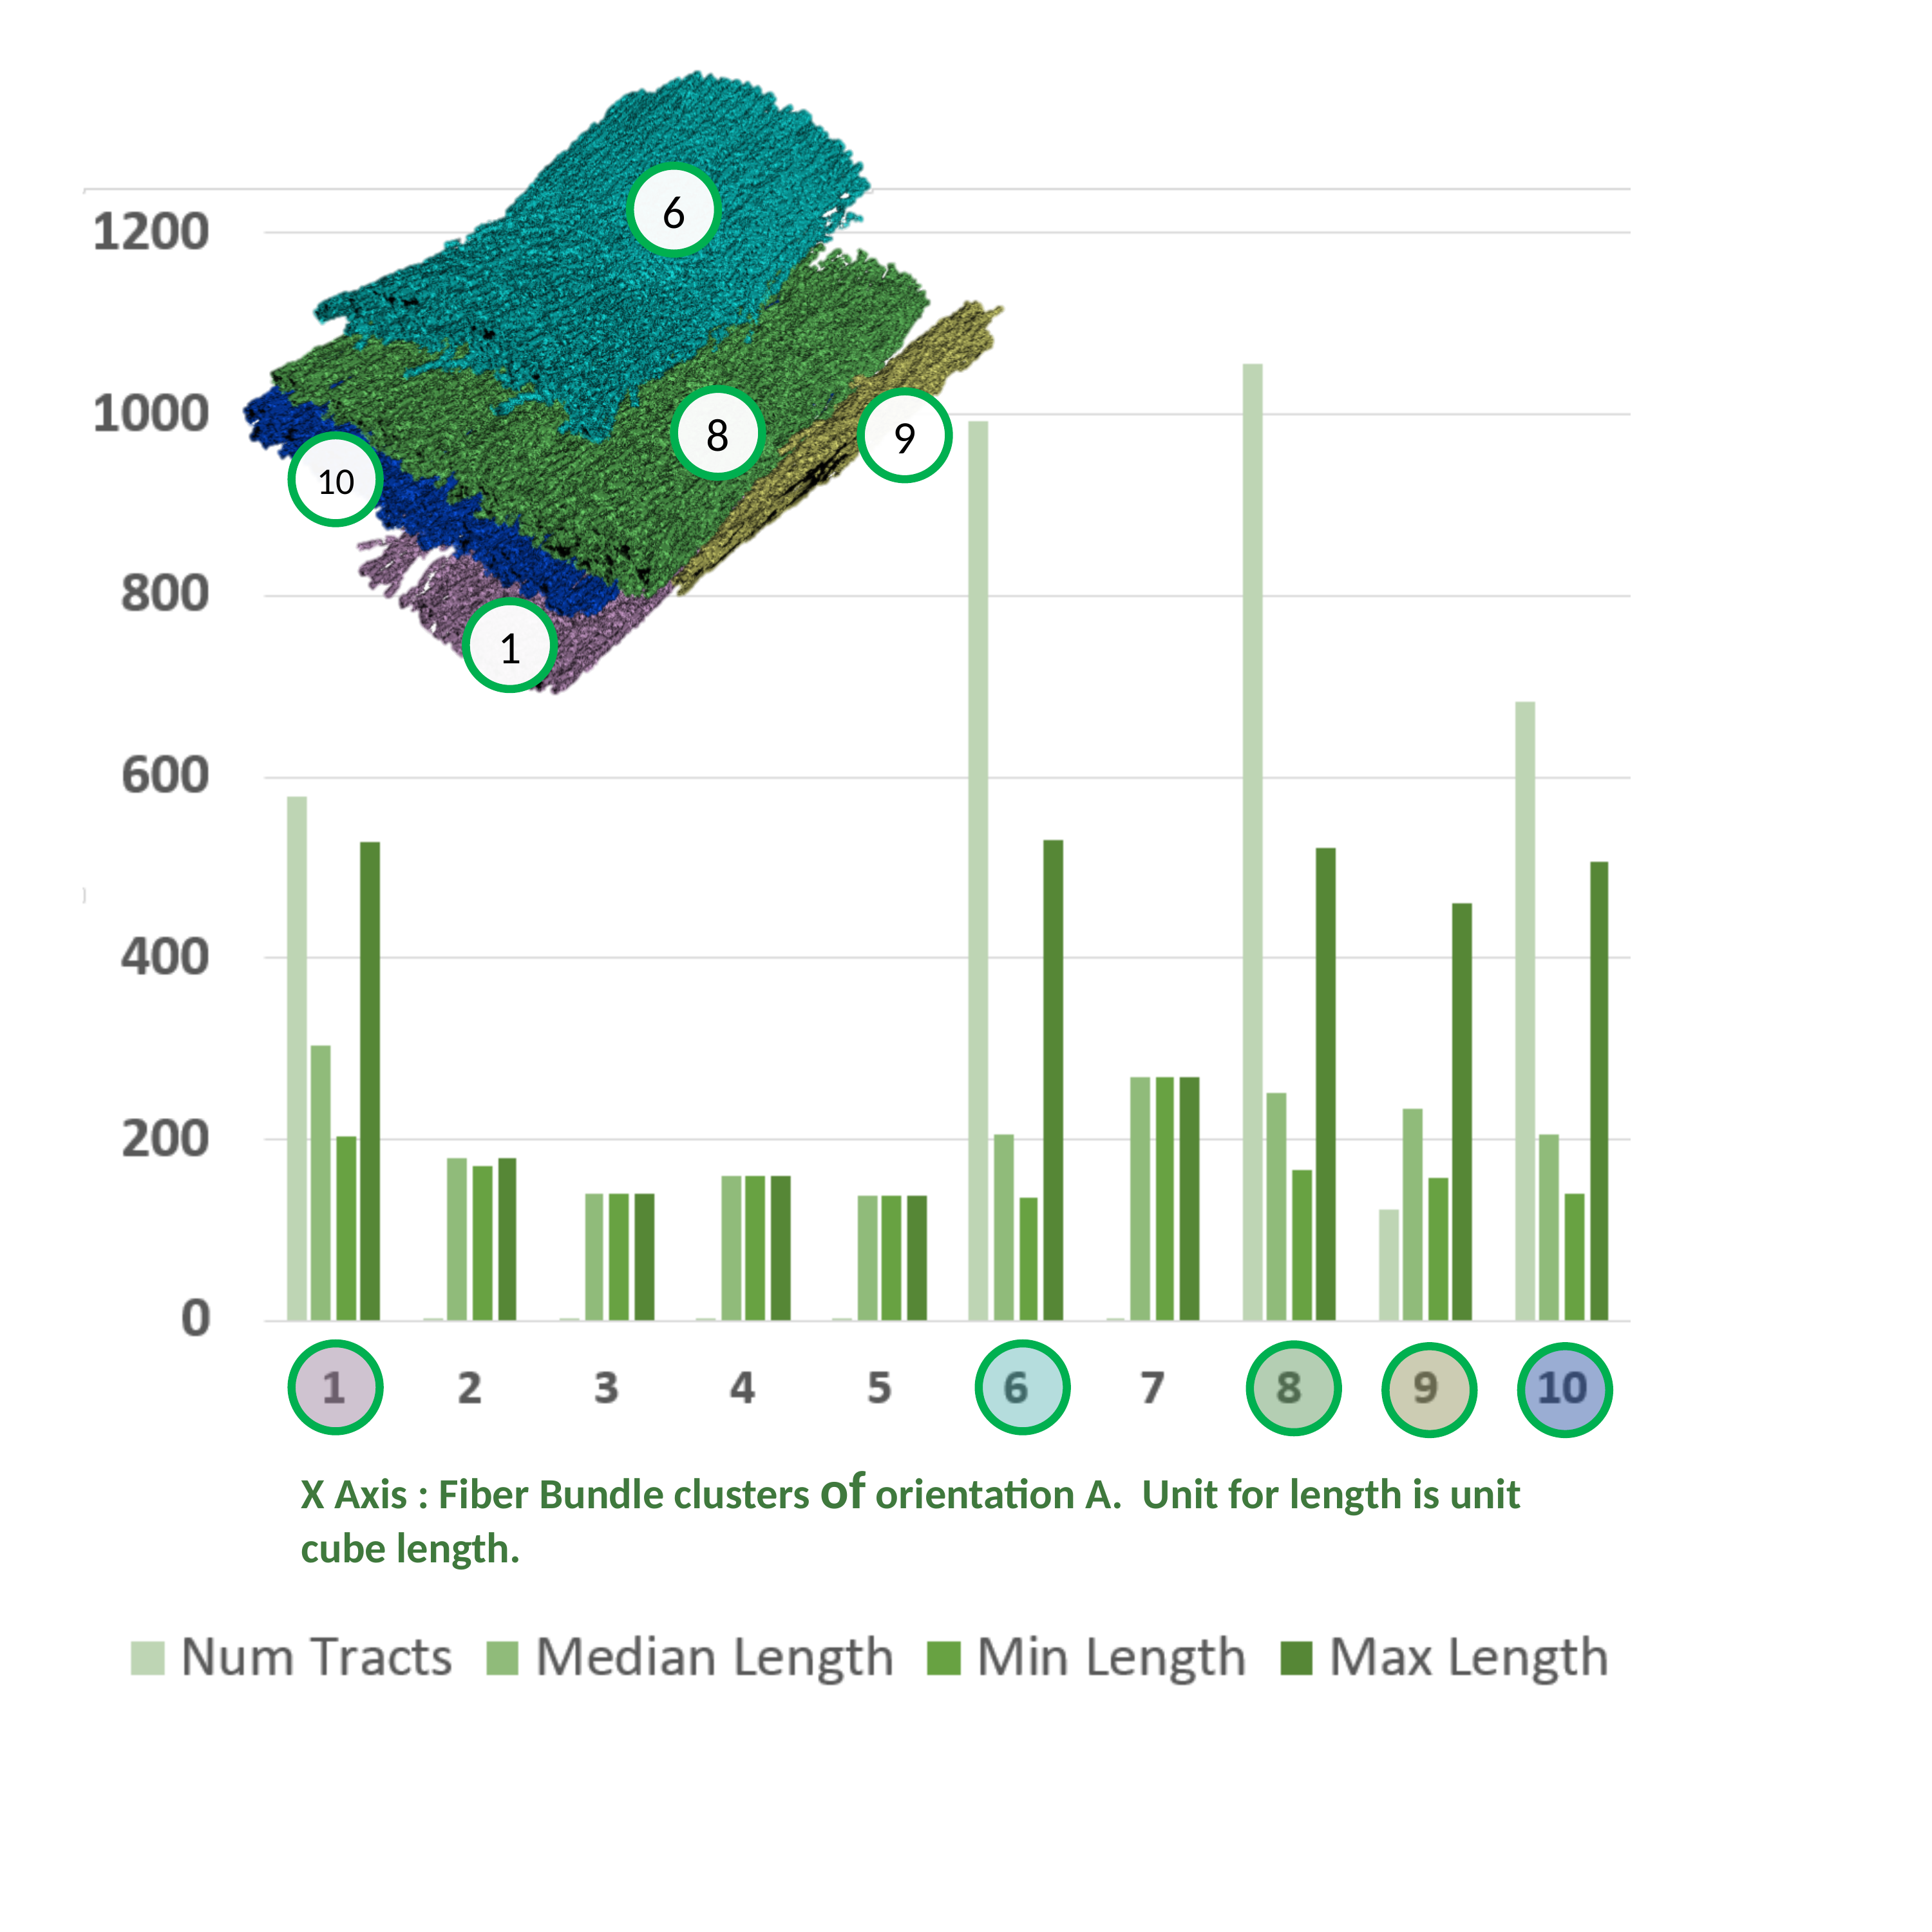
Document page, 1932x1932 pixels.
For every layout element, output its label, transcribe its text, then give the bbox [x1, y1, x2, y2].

picture [82, 30, 1631, 1459]
picture [86, 1615, 1635, 1705]
text_box X Axis : Fiber Bundle clusters of orientation A. Unit for length is unit cube length. [291, 1459, 1609, 1576]
